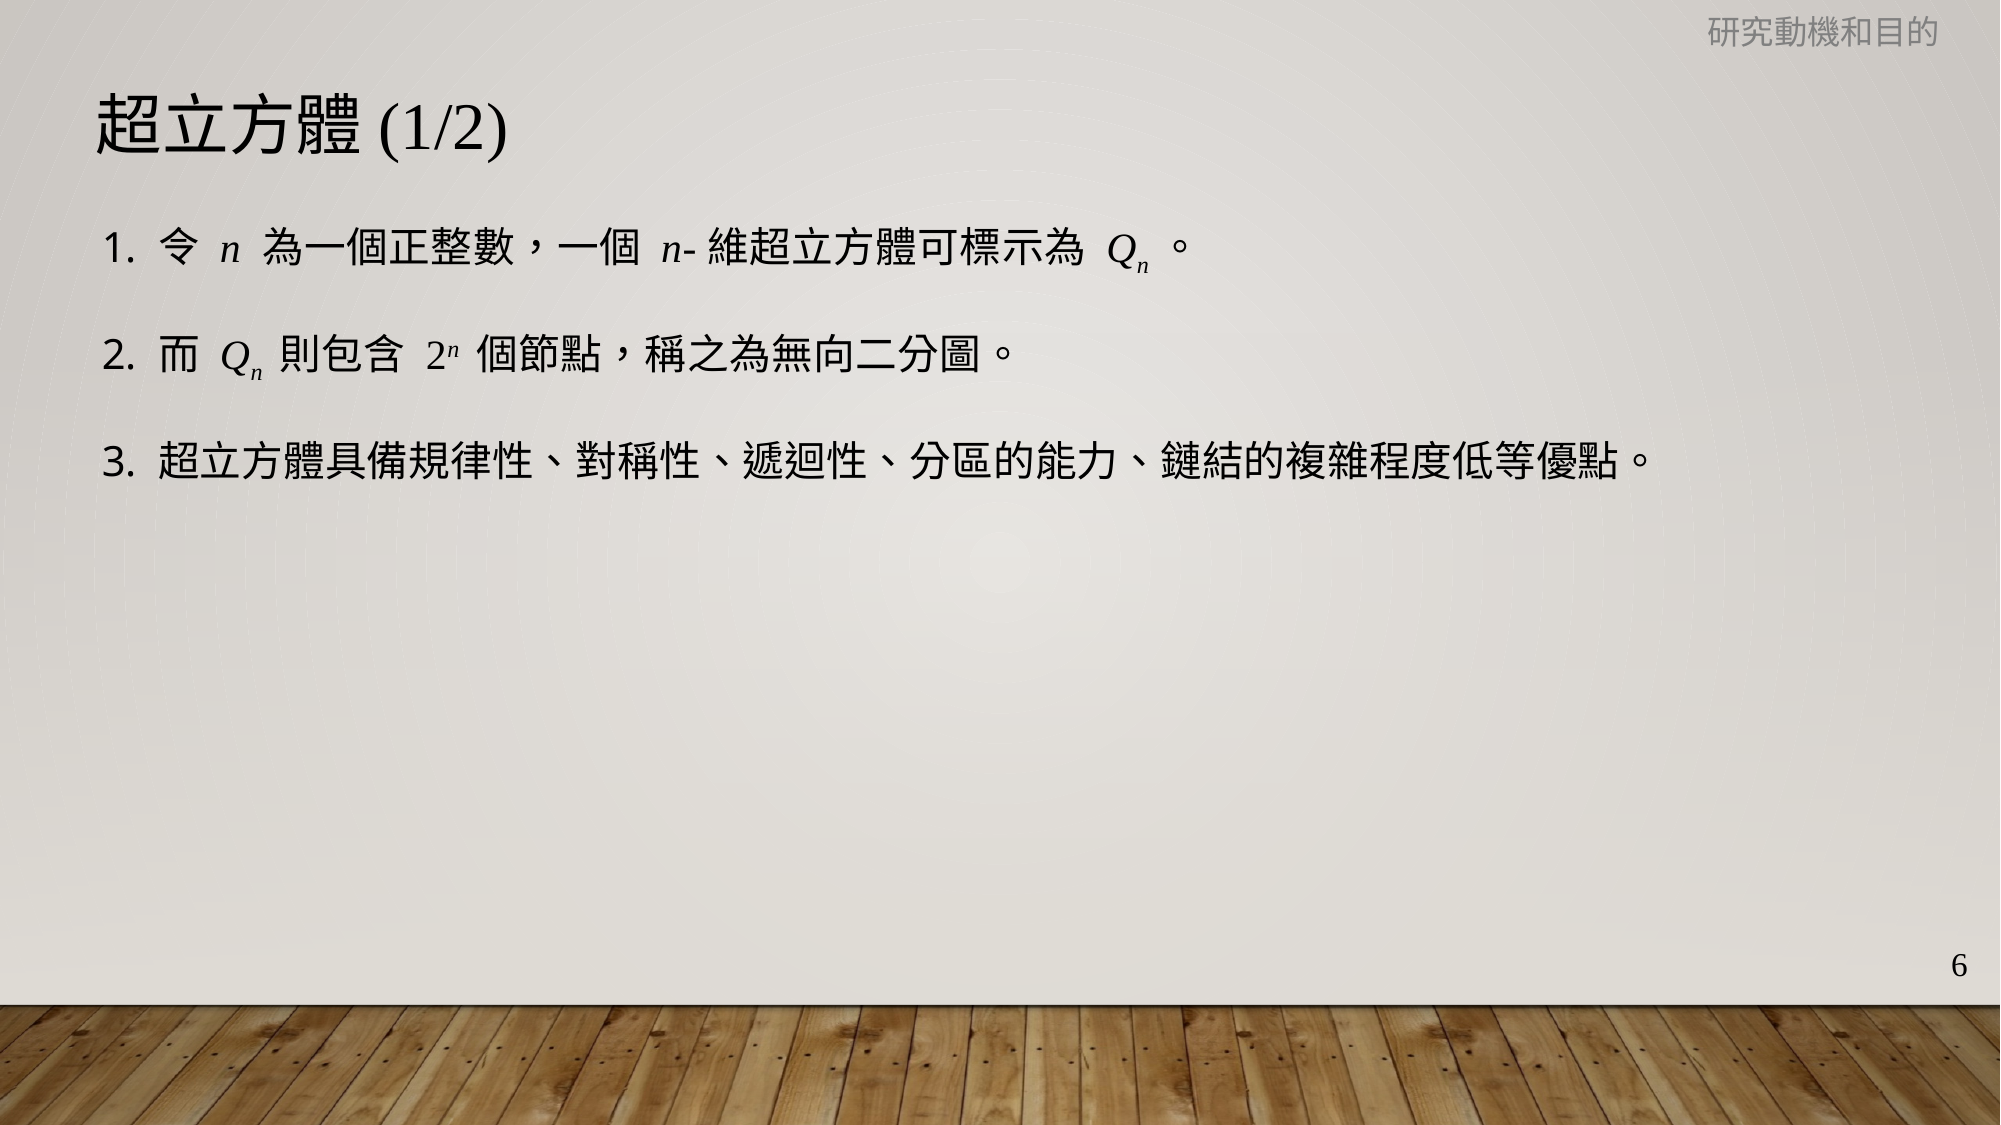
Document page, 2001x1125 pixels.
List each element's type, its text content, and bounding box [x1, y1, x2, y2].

text_box 研究動機和目的 [1665, 3, 1983, 59]
text_box 令 n 為一個正整數，一個 n-維超立方體可標示為 Qn。 而 Qn 則包含 2n 個節點，稱之為無向二分圖。 超立方體具備規律性、對稱性、遞迴性、分區的能力、鏈結的複雜程度低等優點。 [87, 213, 1852, 493]
slide_number 6 [1928, 935, 1983, 996]
text_box 超立方體(1/2) [80, 75, 524, 170]
picture [0, 1005, 2000, 1125]
